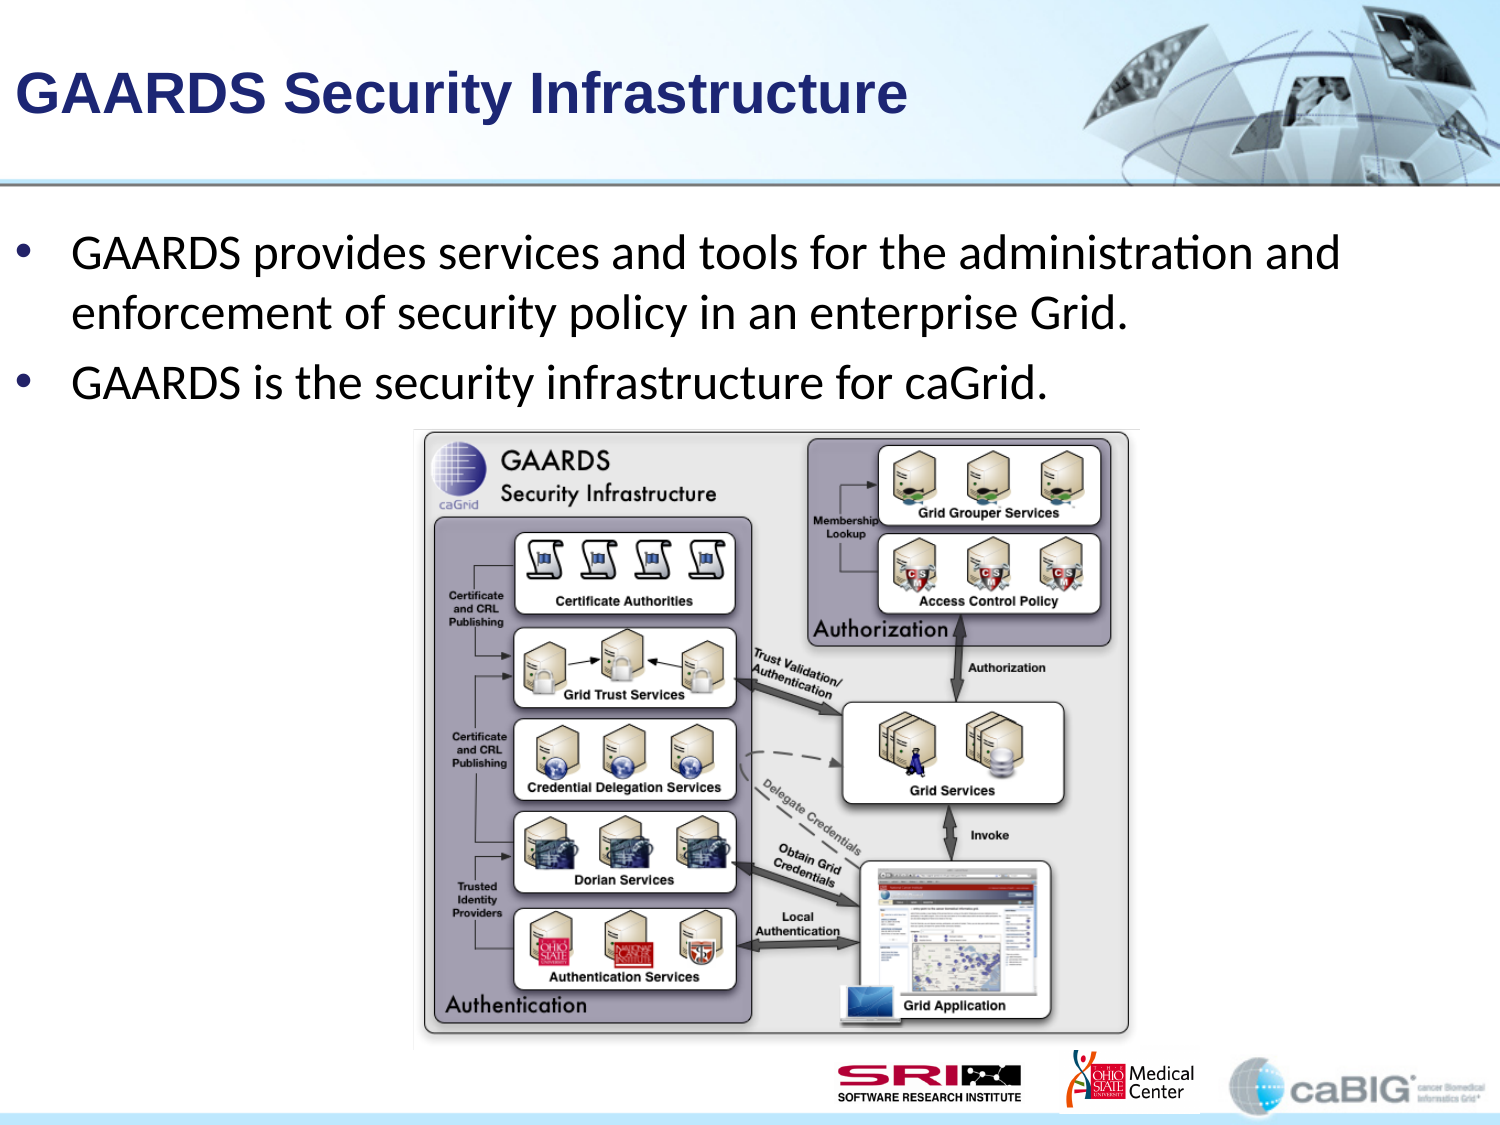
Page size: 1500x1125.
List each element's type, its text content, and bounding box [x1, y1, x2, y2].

title GAARDS Security Infrastructure [0, 37, 1038, 143]
text_box GAARDS provides services and tools for the administration and enforcement of security policy in an enterprise Grid. GAARDS is the security infrastructure for caGrid. [0, 212, 1363, 325]
picture [0, 0, 1500, 1125]
